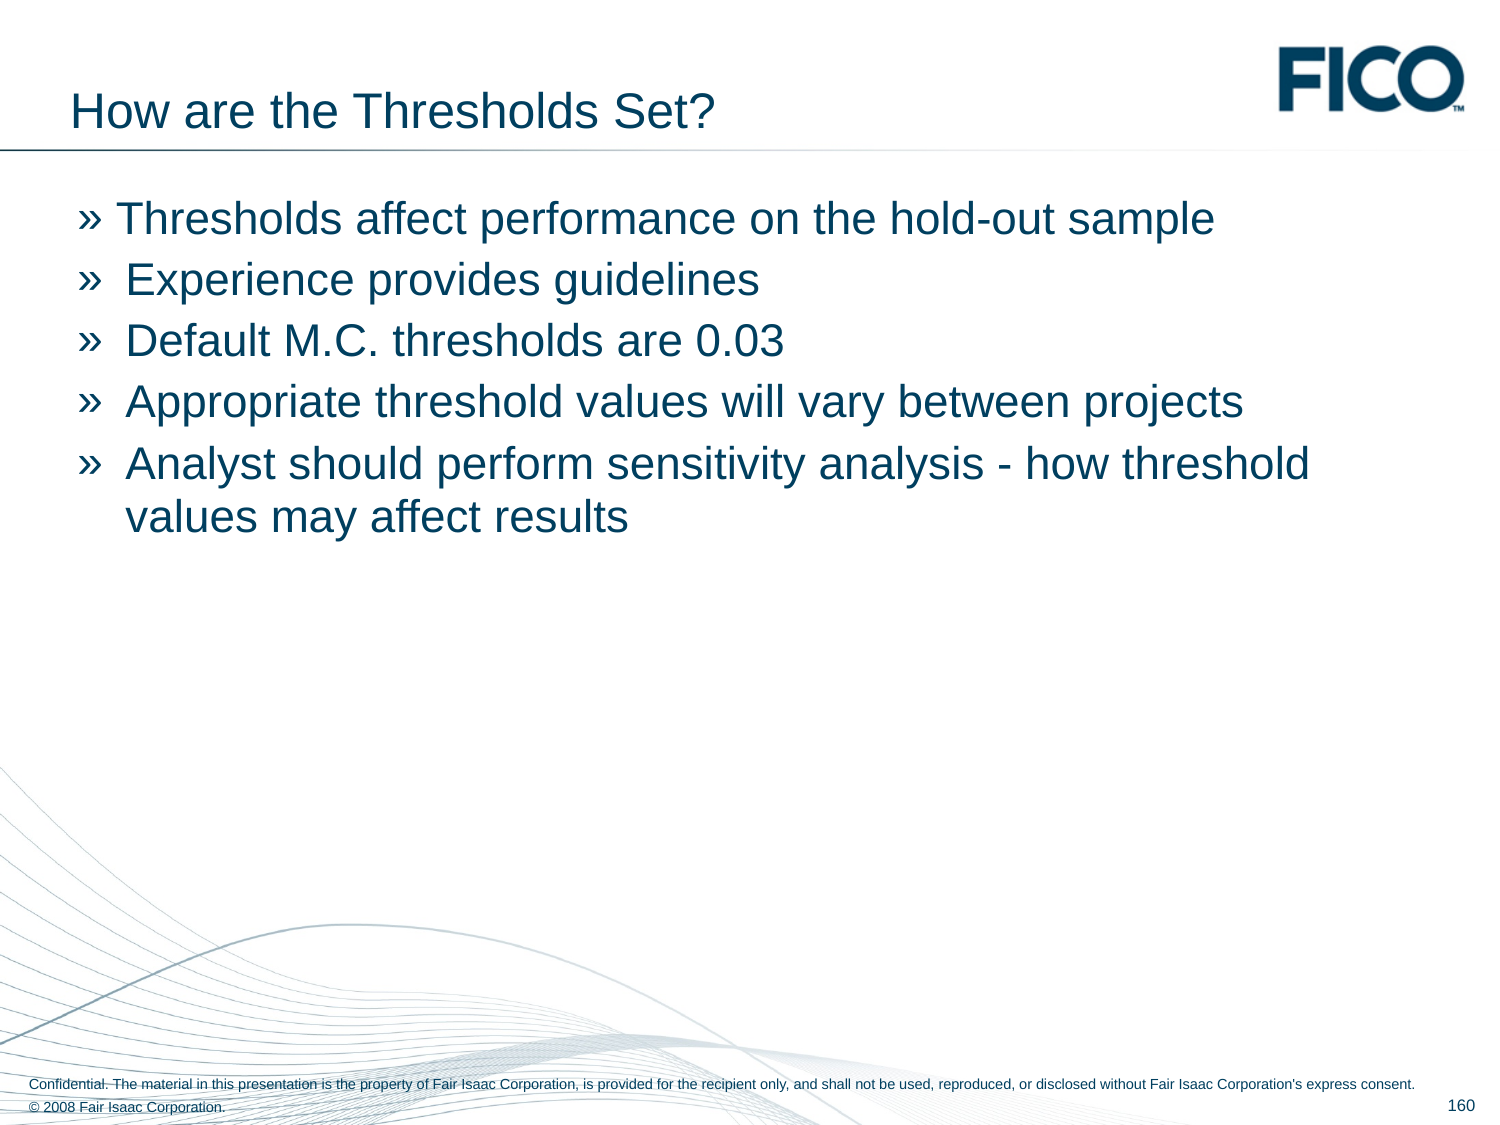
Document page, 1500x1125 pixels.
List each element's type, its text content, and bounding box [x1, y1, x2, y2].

picture [0, 0, 1500, 1125]
title How are the Thresholds Set? [62, 0, 1463, 139]
list Thresholds affect performance on the hold-out sample Experience provides guidelines Default M.C. thresholds are 0.03 Appropriate threshold values will vary between projects Analyst should perform sensitivity analysis - how threshold values may affect results [62, 187, 1463, 627]
